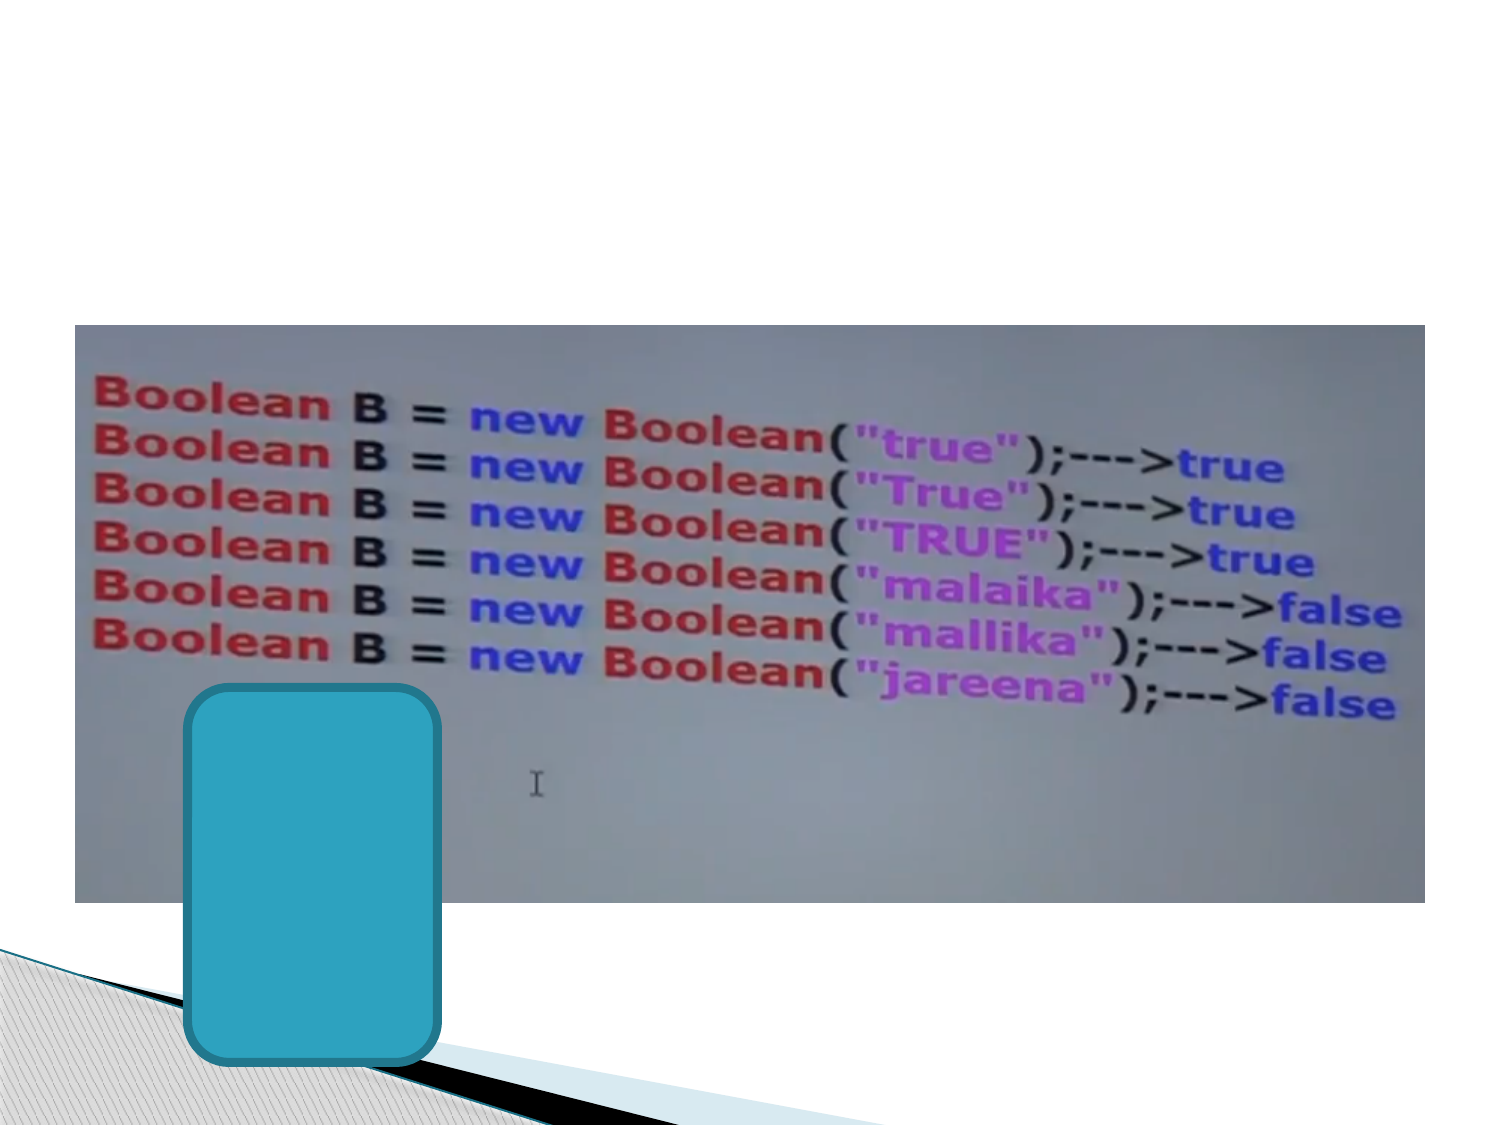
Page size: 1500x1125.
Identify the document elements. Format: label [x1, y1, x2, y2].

text_box [182, 915, 442, 1067]
list [74, 325, 1426, 903]
